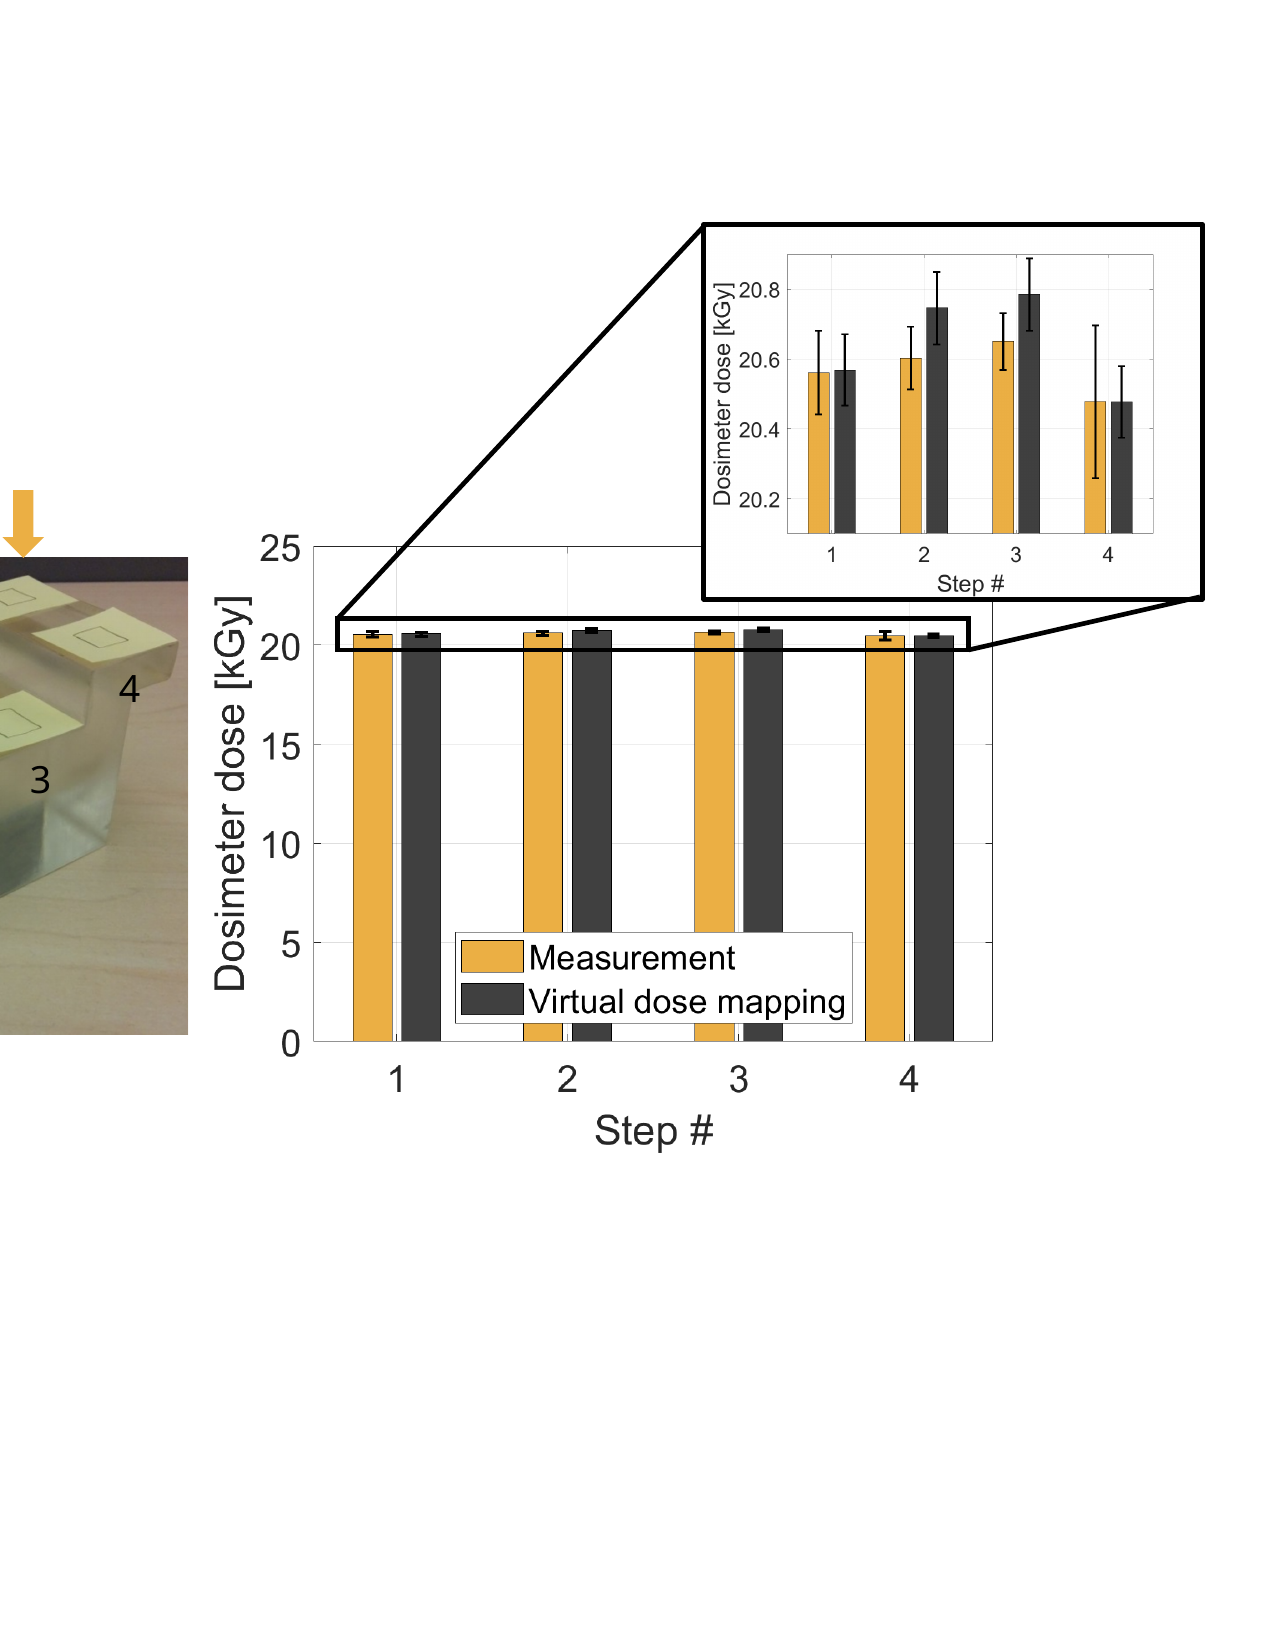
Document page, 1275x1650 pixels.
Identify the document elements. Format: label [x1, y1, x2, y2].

text_box [0, 223, 1201, 1154]
